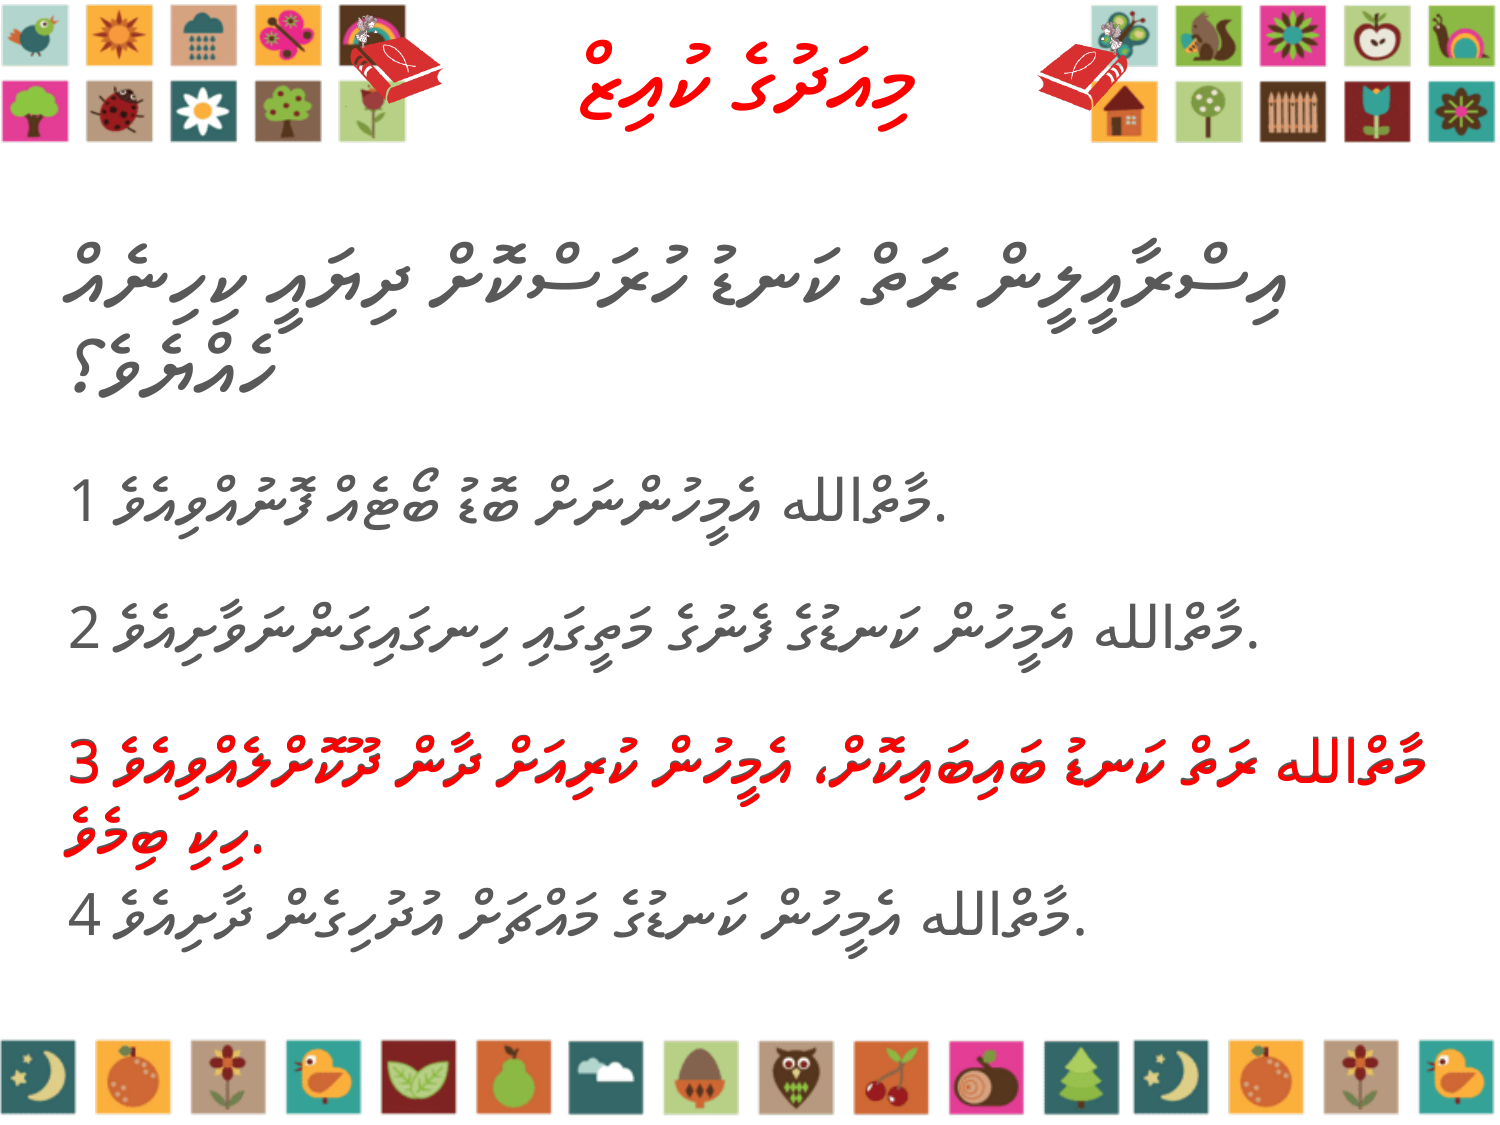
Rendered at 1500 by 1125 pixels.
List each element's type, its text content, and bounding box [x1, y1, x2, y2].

text_box 4 މާތްالله އެމީހުން ކަނޑުގެ މައްޗަށް އުދުހިގެން ދާށިއެވެ. [53, 873, 1483, 955]
text_box 3 މާތްالله ރަތް ކަނޑު ބައިބައިކޮށް، އެމީހުން ކުރިއަށް ދާން ދޫކޮށްލެއްވިއެވެ ހިކި ބިމެވެ. [53, 717, 1483, 873]
text_box 2 މާތްالله އެމީހުން ކަނޑުގެ ފެނުގެ މަތީގައި ހިނގައިގަންނަވާށިއެވެ. [53, 582, 1436, 668]
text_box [0, 1028, 1500, 1118]
text_box 1 މާތްالله އެމީހުންނަށް ބޮޑު ބޯޓެއް ފޮނުއްވިއެވެ. [53, 456, 1436, 541]
picture [0, 0, 475, 150]
picture [1005, 3, 1500, 150]
text_box އިސްރާއީލީން ރަތް ކަނޑު ހުރަސްކޮށް ދިޔައީ ކިހިނެއް ހެއްޔެވެ؟ [53, 219, 1436, 415]
text_box މިއަދުގެ ކުއިޒް [425, 16, 1078, 131]
